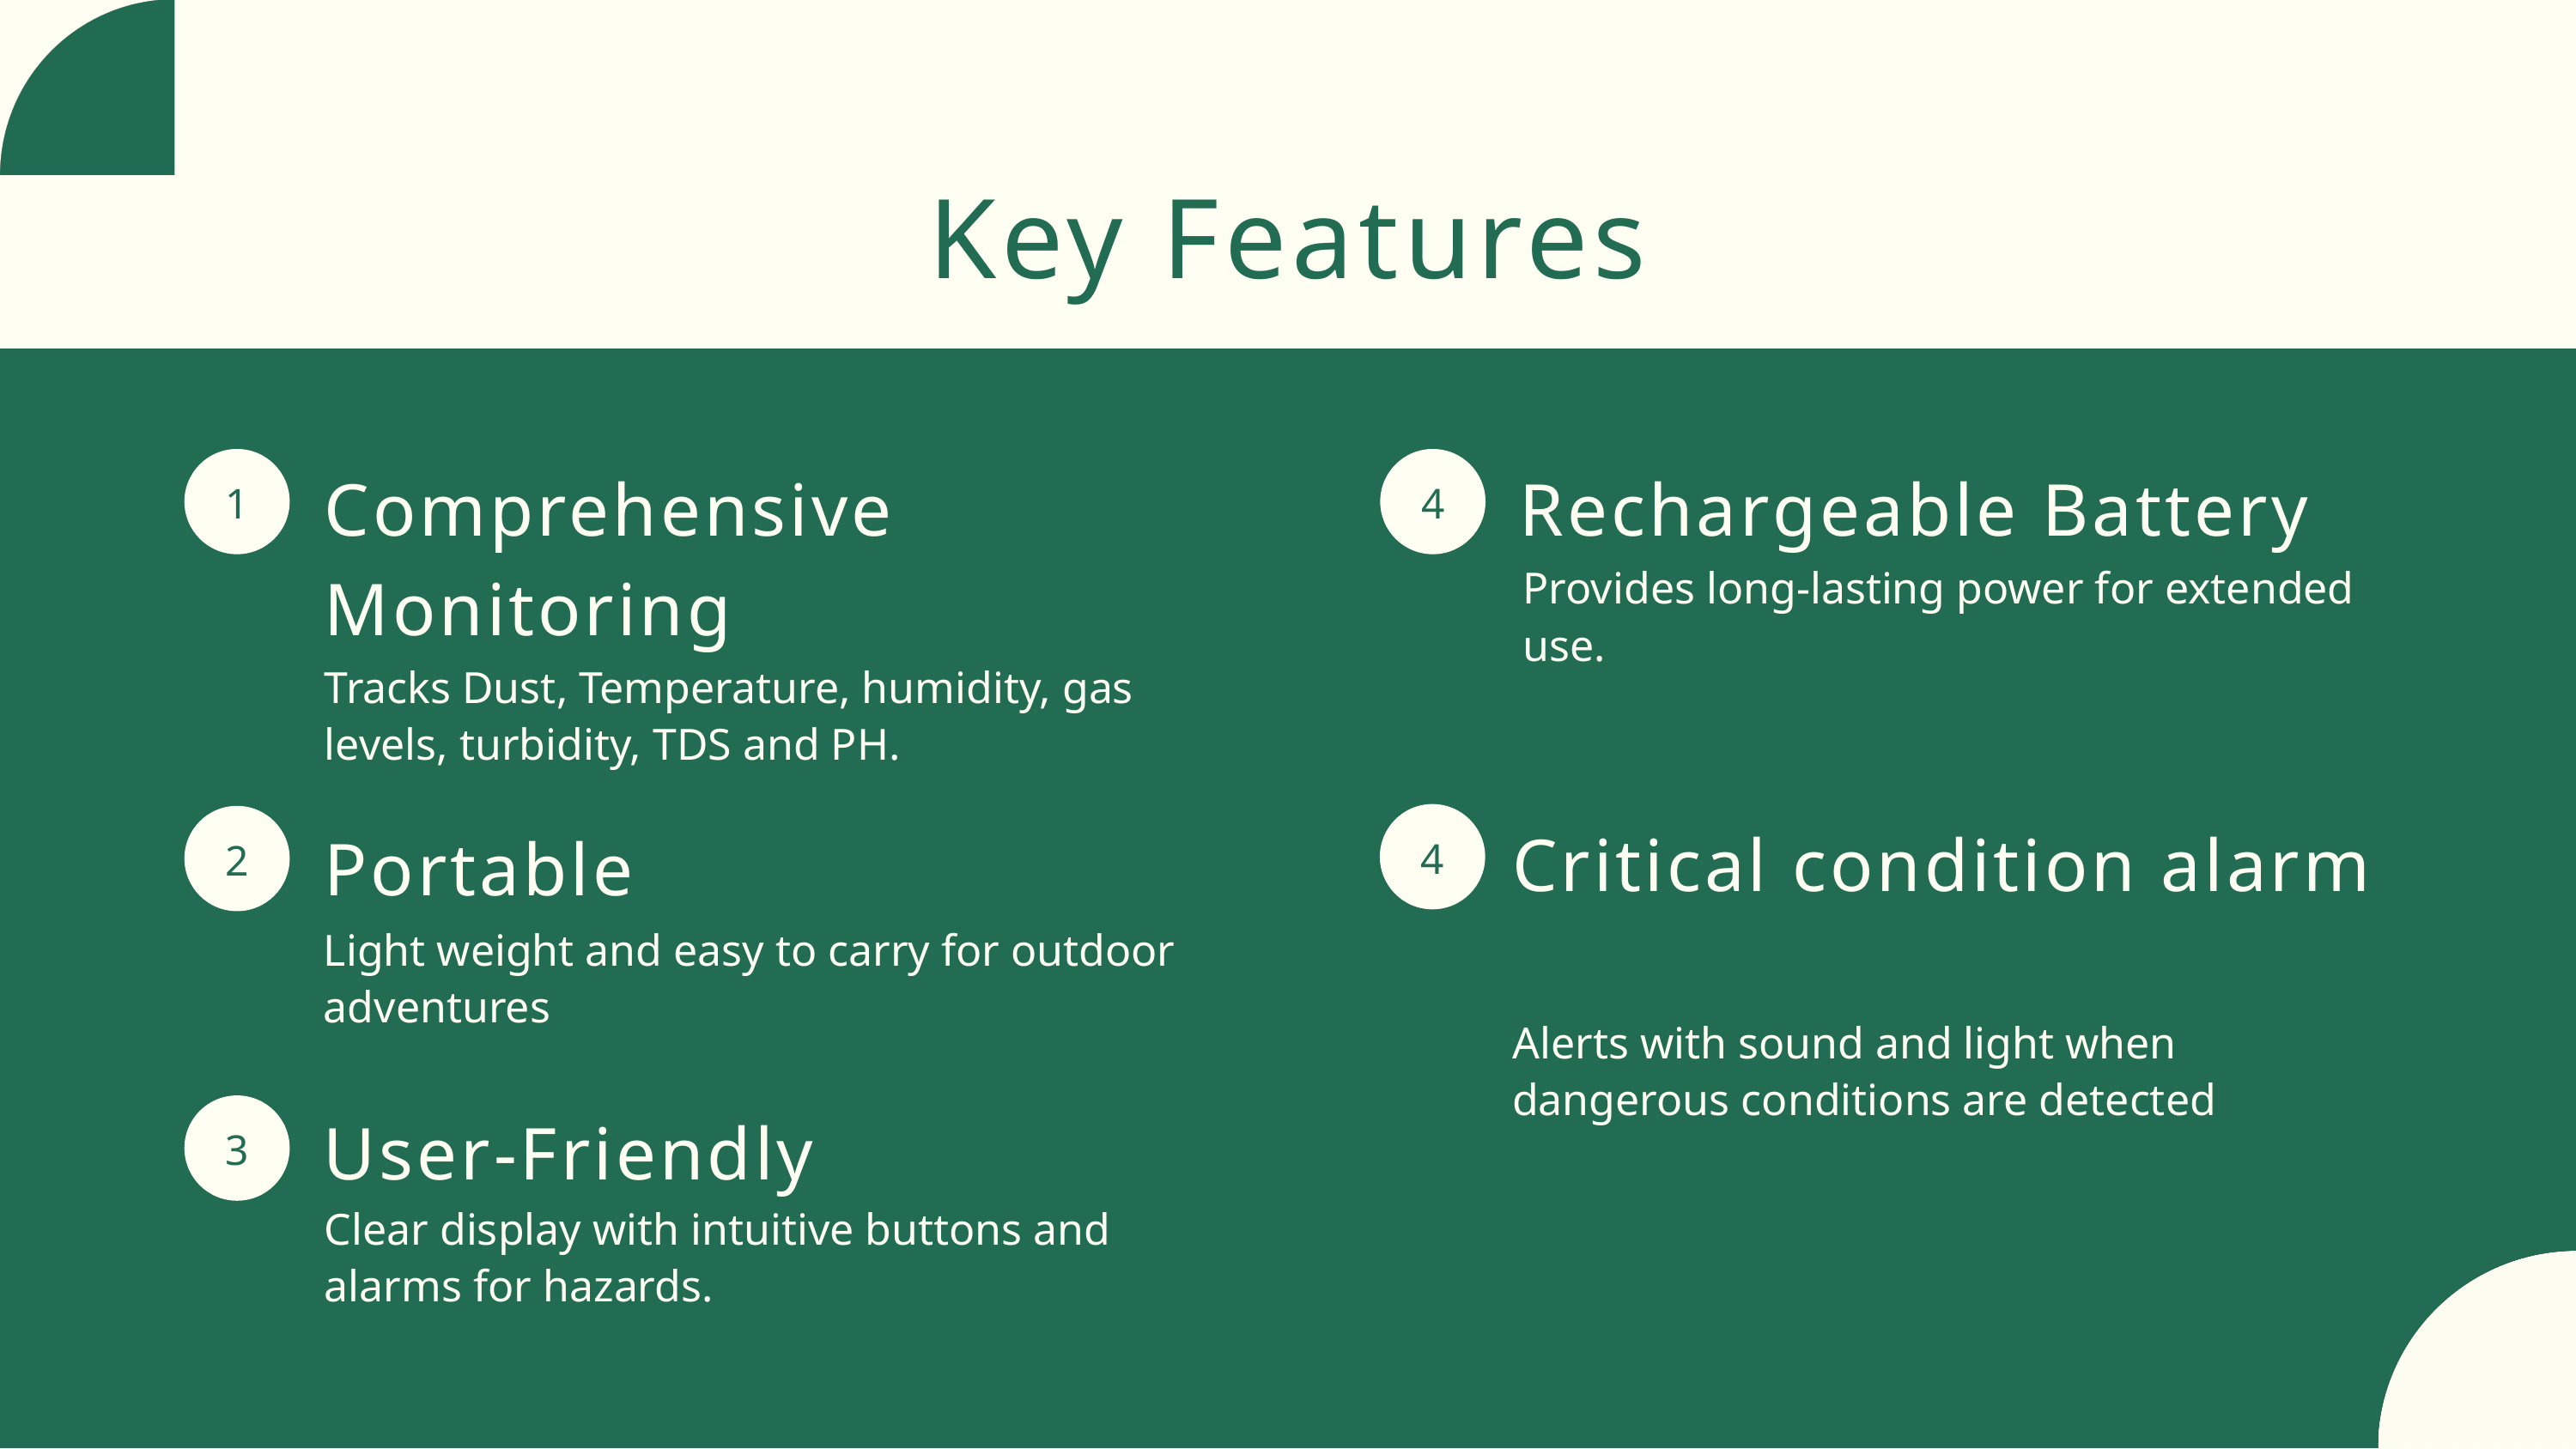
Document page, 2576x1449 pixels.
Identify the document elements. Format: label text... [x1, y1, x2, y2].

text_box [0, 0, 175, 175]
text_box Key Features [563, 146, 2013, 301]
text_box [184, 448, 290, 555]
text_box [184, 805, 290, 912]
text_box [1380, 448, 1486, 555]
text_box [1379, 803, 1485, 910]
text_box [0, 348, 2576, 1449]
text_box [184, 1094, 290, 1201]
